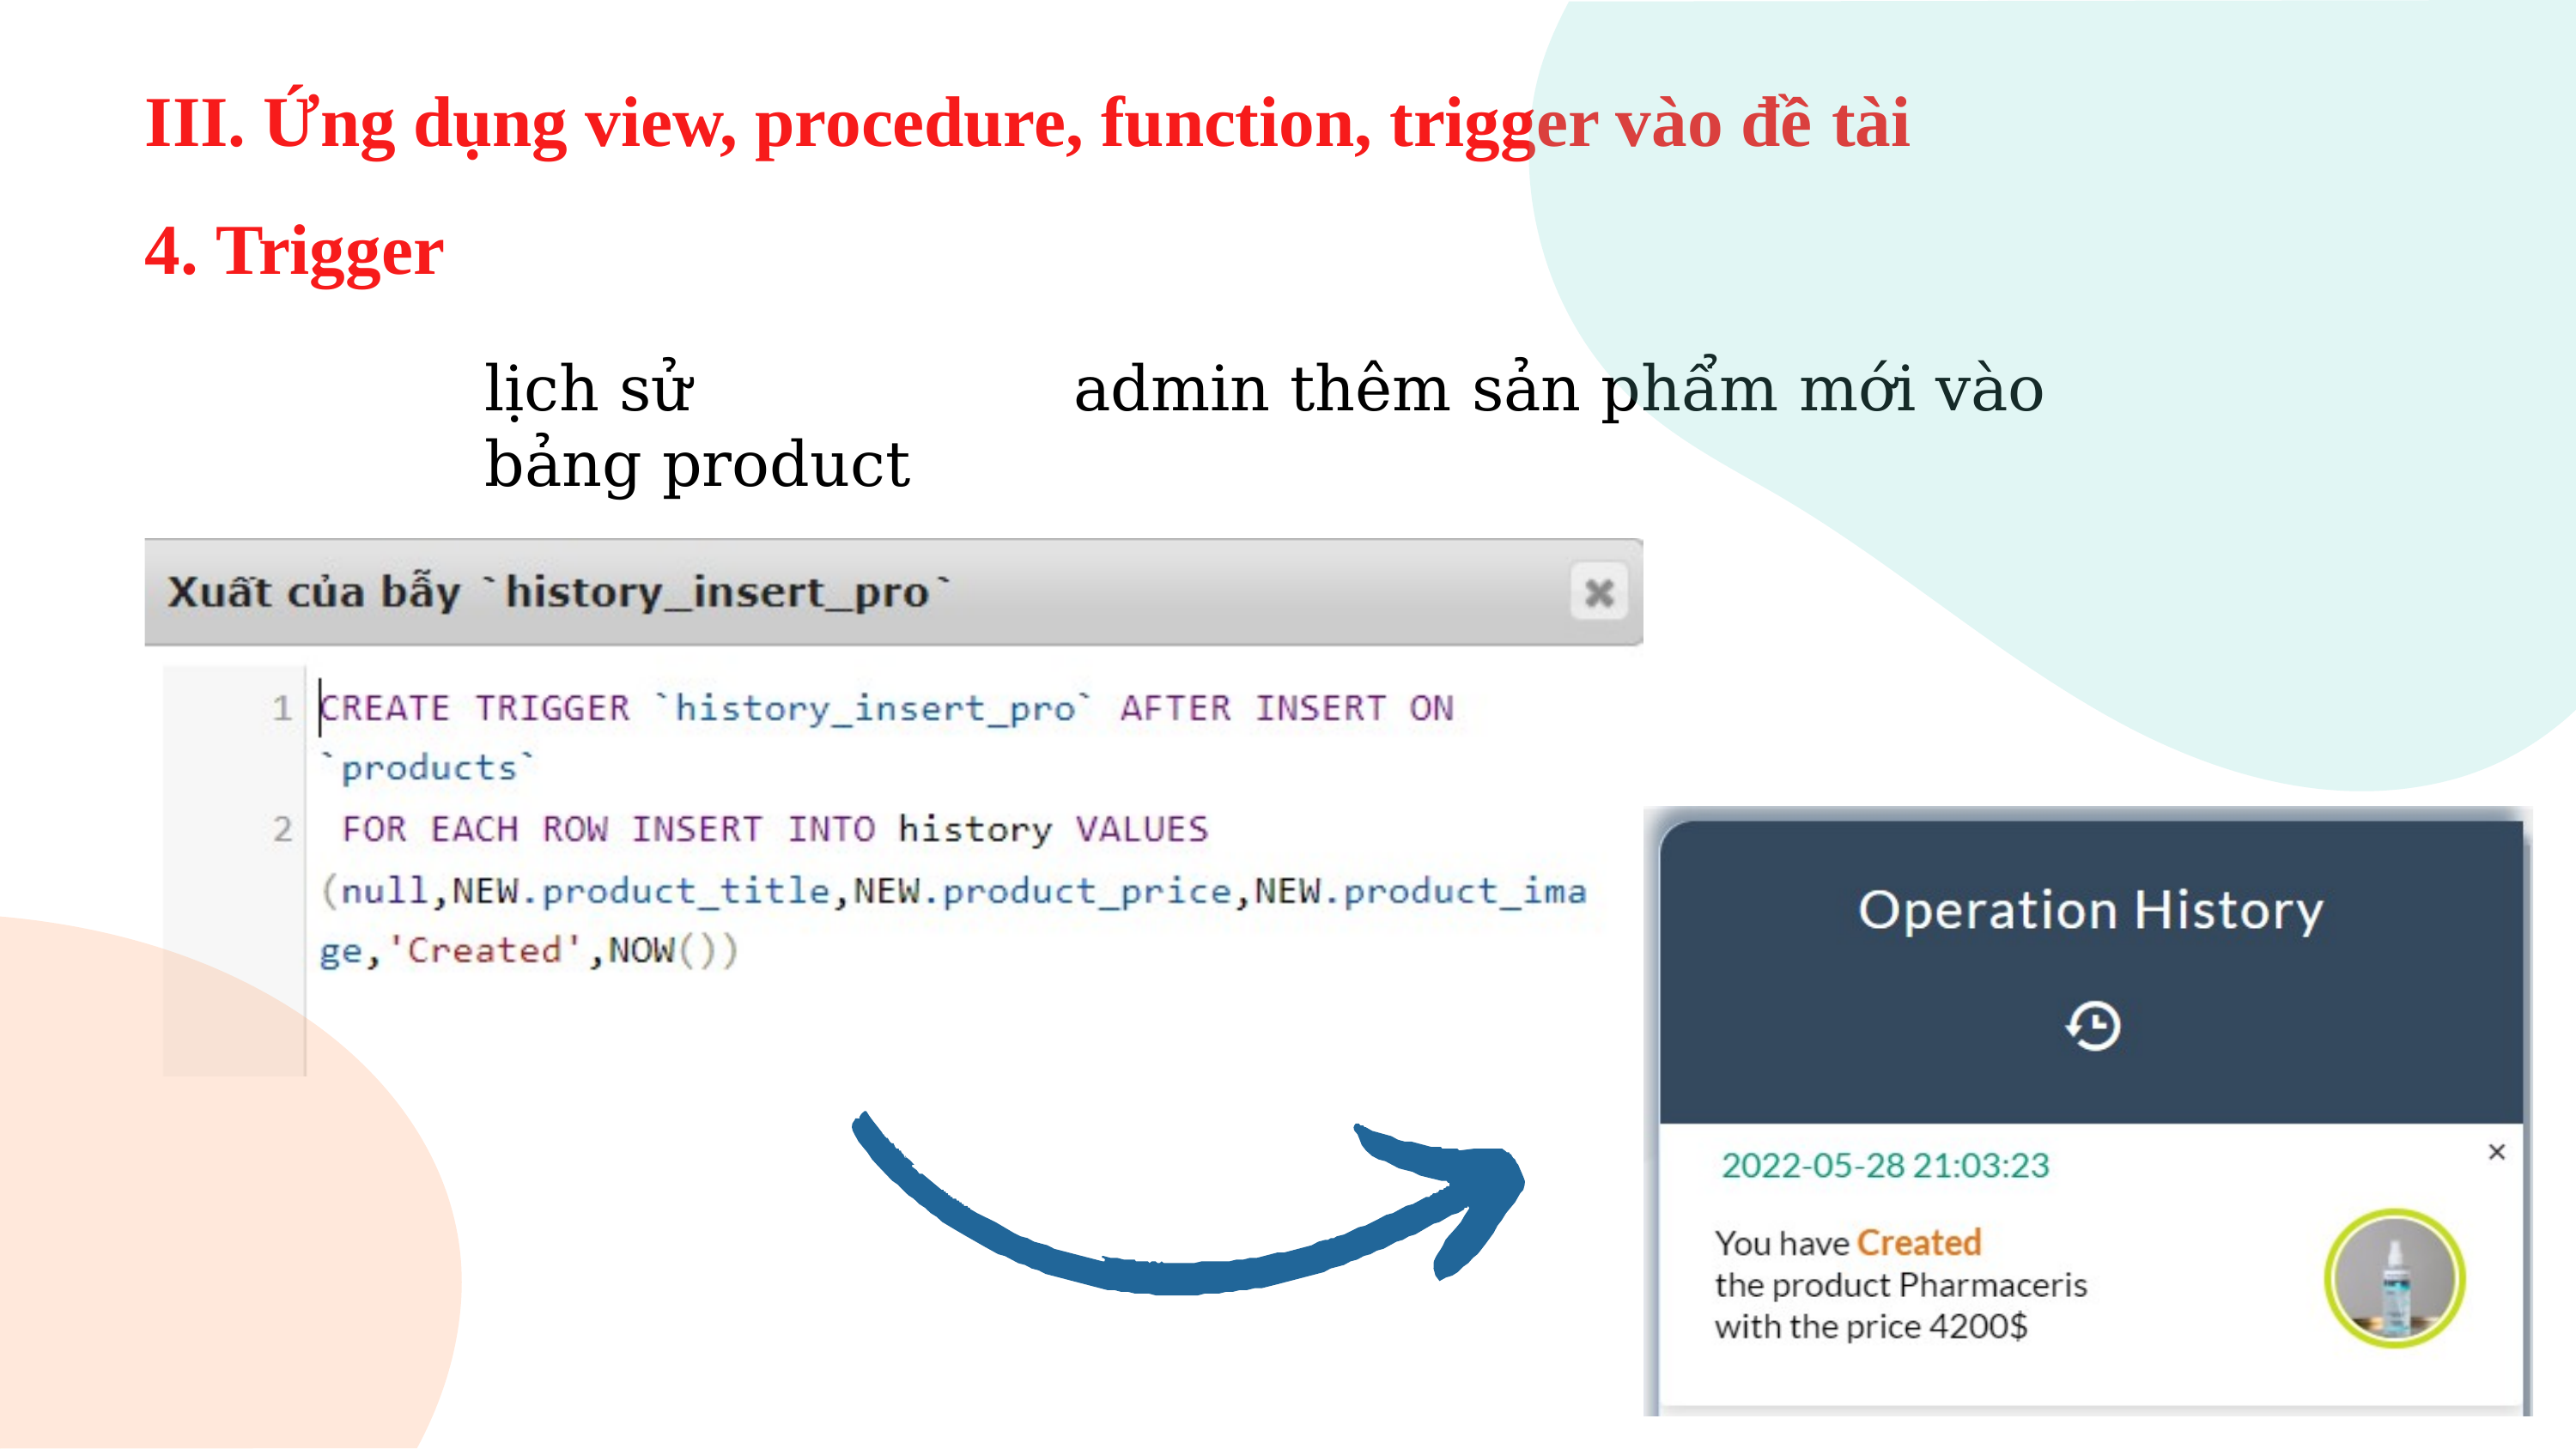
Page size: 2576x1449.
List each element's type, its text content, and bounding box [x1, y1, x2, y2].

text_box 4. Trigger lịch sử admin thêm sản phẩm mới vào bảng product [143, 201, 1782, 499]
title III. Ứng dụng view, procedure, function, trigger vào đề tài [143, 73, 1539, 201]
text_box [1528, 0, 2576, 739]
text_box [0, 537, 2534, 1449]
